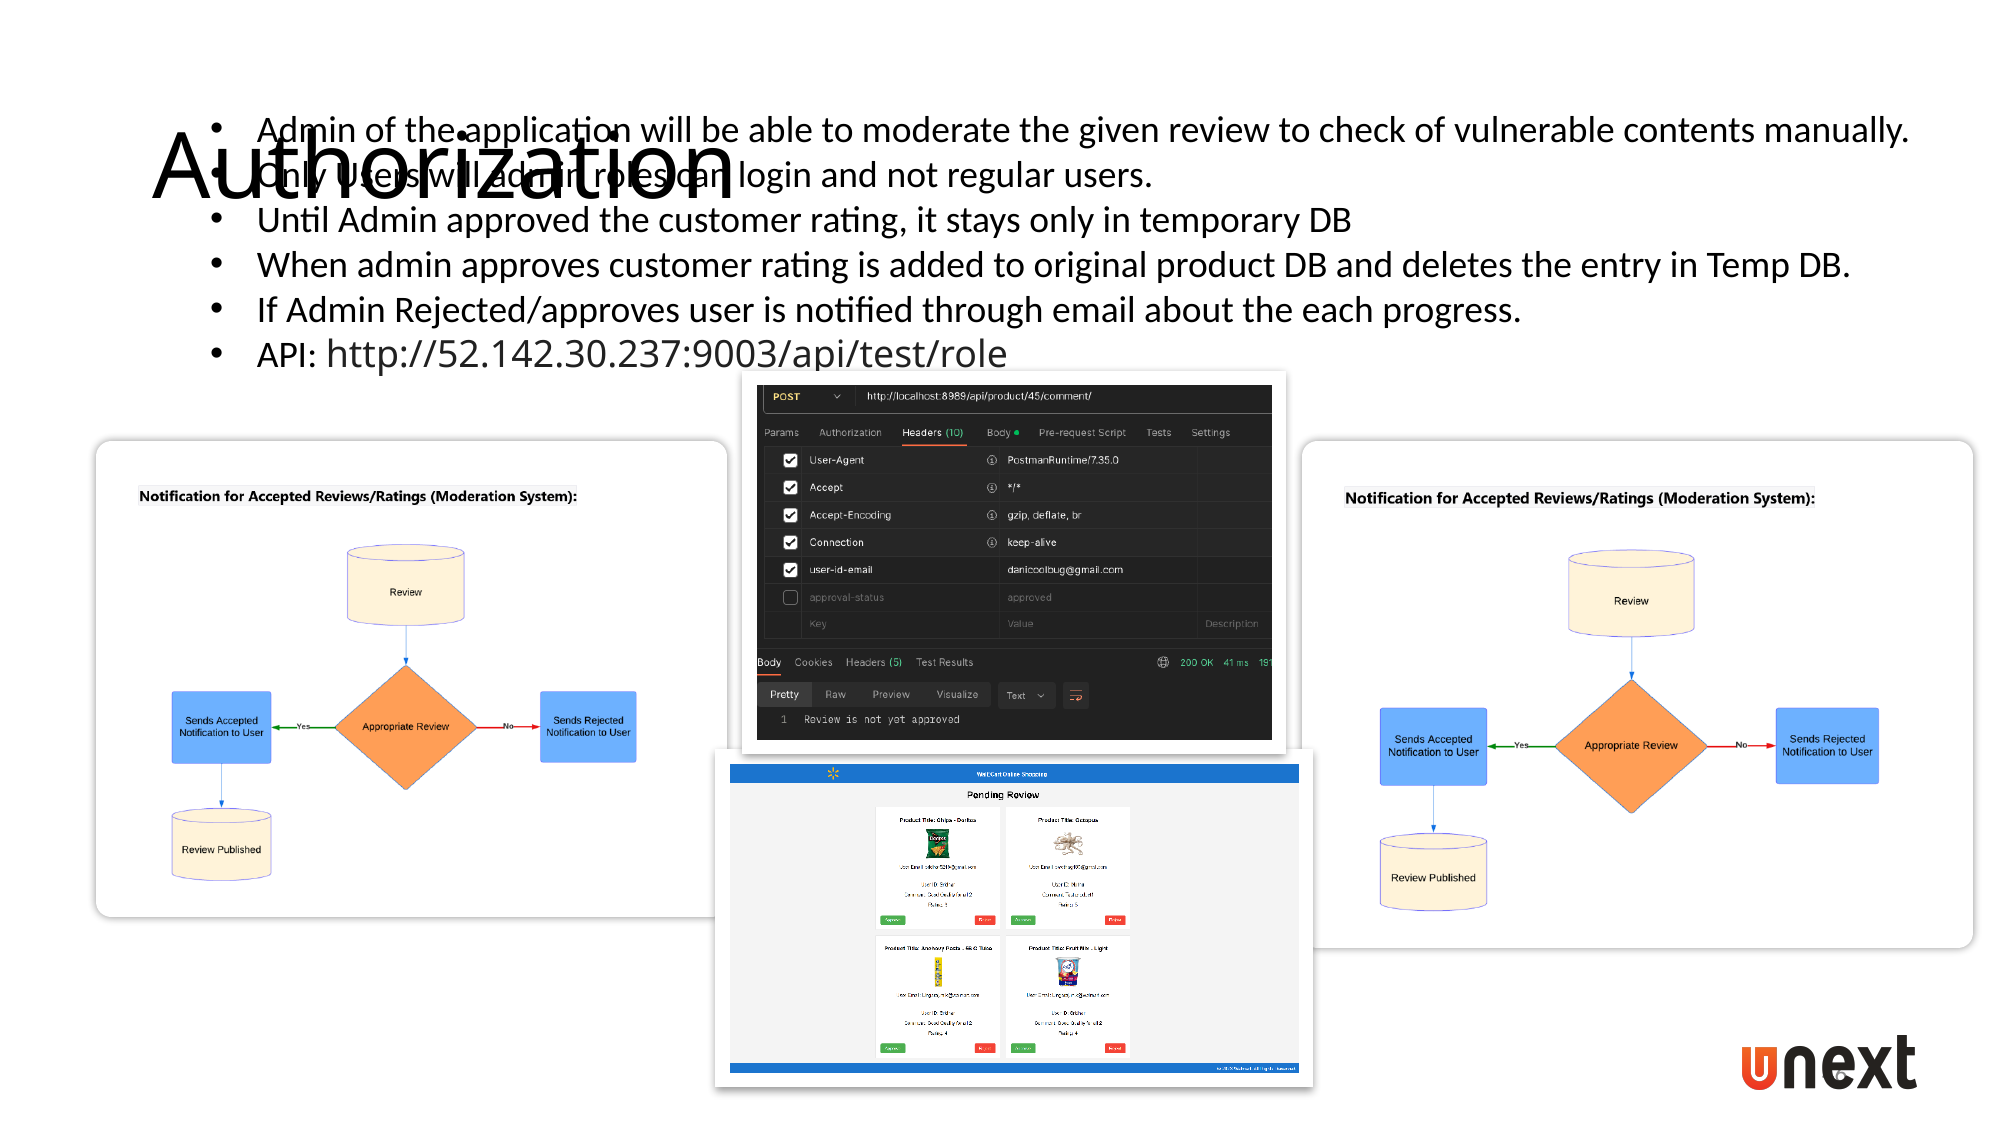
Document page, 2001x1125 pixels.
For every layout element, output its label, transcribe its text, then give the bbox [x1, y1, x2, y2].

picture [756, 385, 1272, 740]
text_box Admin of the application will be able to moderate the given review to check of vulnerable contents manually. Only Users will admin roles can login and not regular users. Until Admin approved the customer rating, it stays only in temporary DB When admin approves customer rating is added to original product DB and deletes the entry in Temp DB. If Admin Rejected/approves user is notified through email about the each progress. API: http://52.142.30.237:9003/api/test/role [195, 97, 1927, 383]
slide_number 46 [1412, 1042, 1863, 1103]
picture [127, 472, 696, 887]
picture [729, 763, 1299, 1073]
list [1332, 472, 1943, 918]
picture [1742, 1035, 1917, 1090]
title Authorization [137, 59, 1863, 278]
